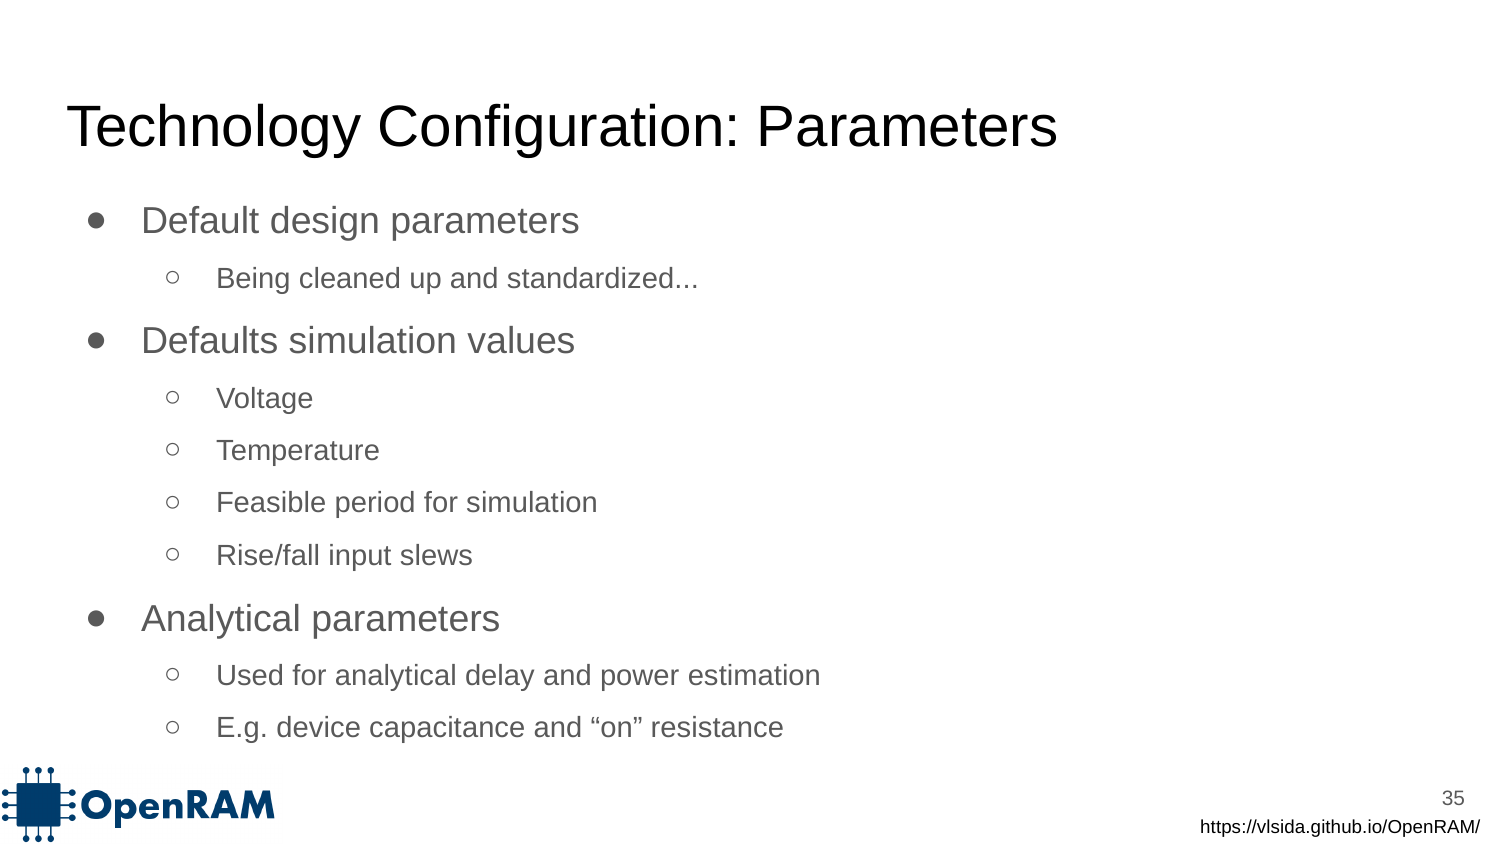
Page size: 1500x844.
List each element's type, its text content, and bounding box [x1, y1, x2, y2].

list Default design parameters Being cleaned up and standardized... Defaults simulation values Voltage Temperature Feasible period for simulation Rise/fall input slews Analytical parameters Used for analytical delay and power estimation E.g. device capacitance and “on” resistance [51, 173, 1449, 735]
title Technology Configuration: Parameters [51, 72, 1449, 167]
picture [0, 764, 283, 844]
slide_number ‹#› [1389, 764, 1480, 830]
